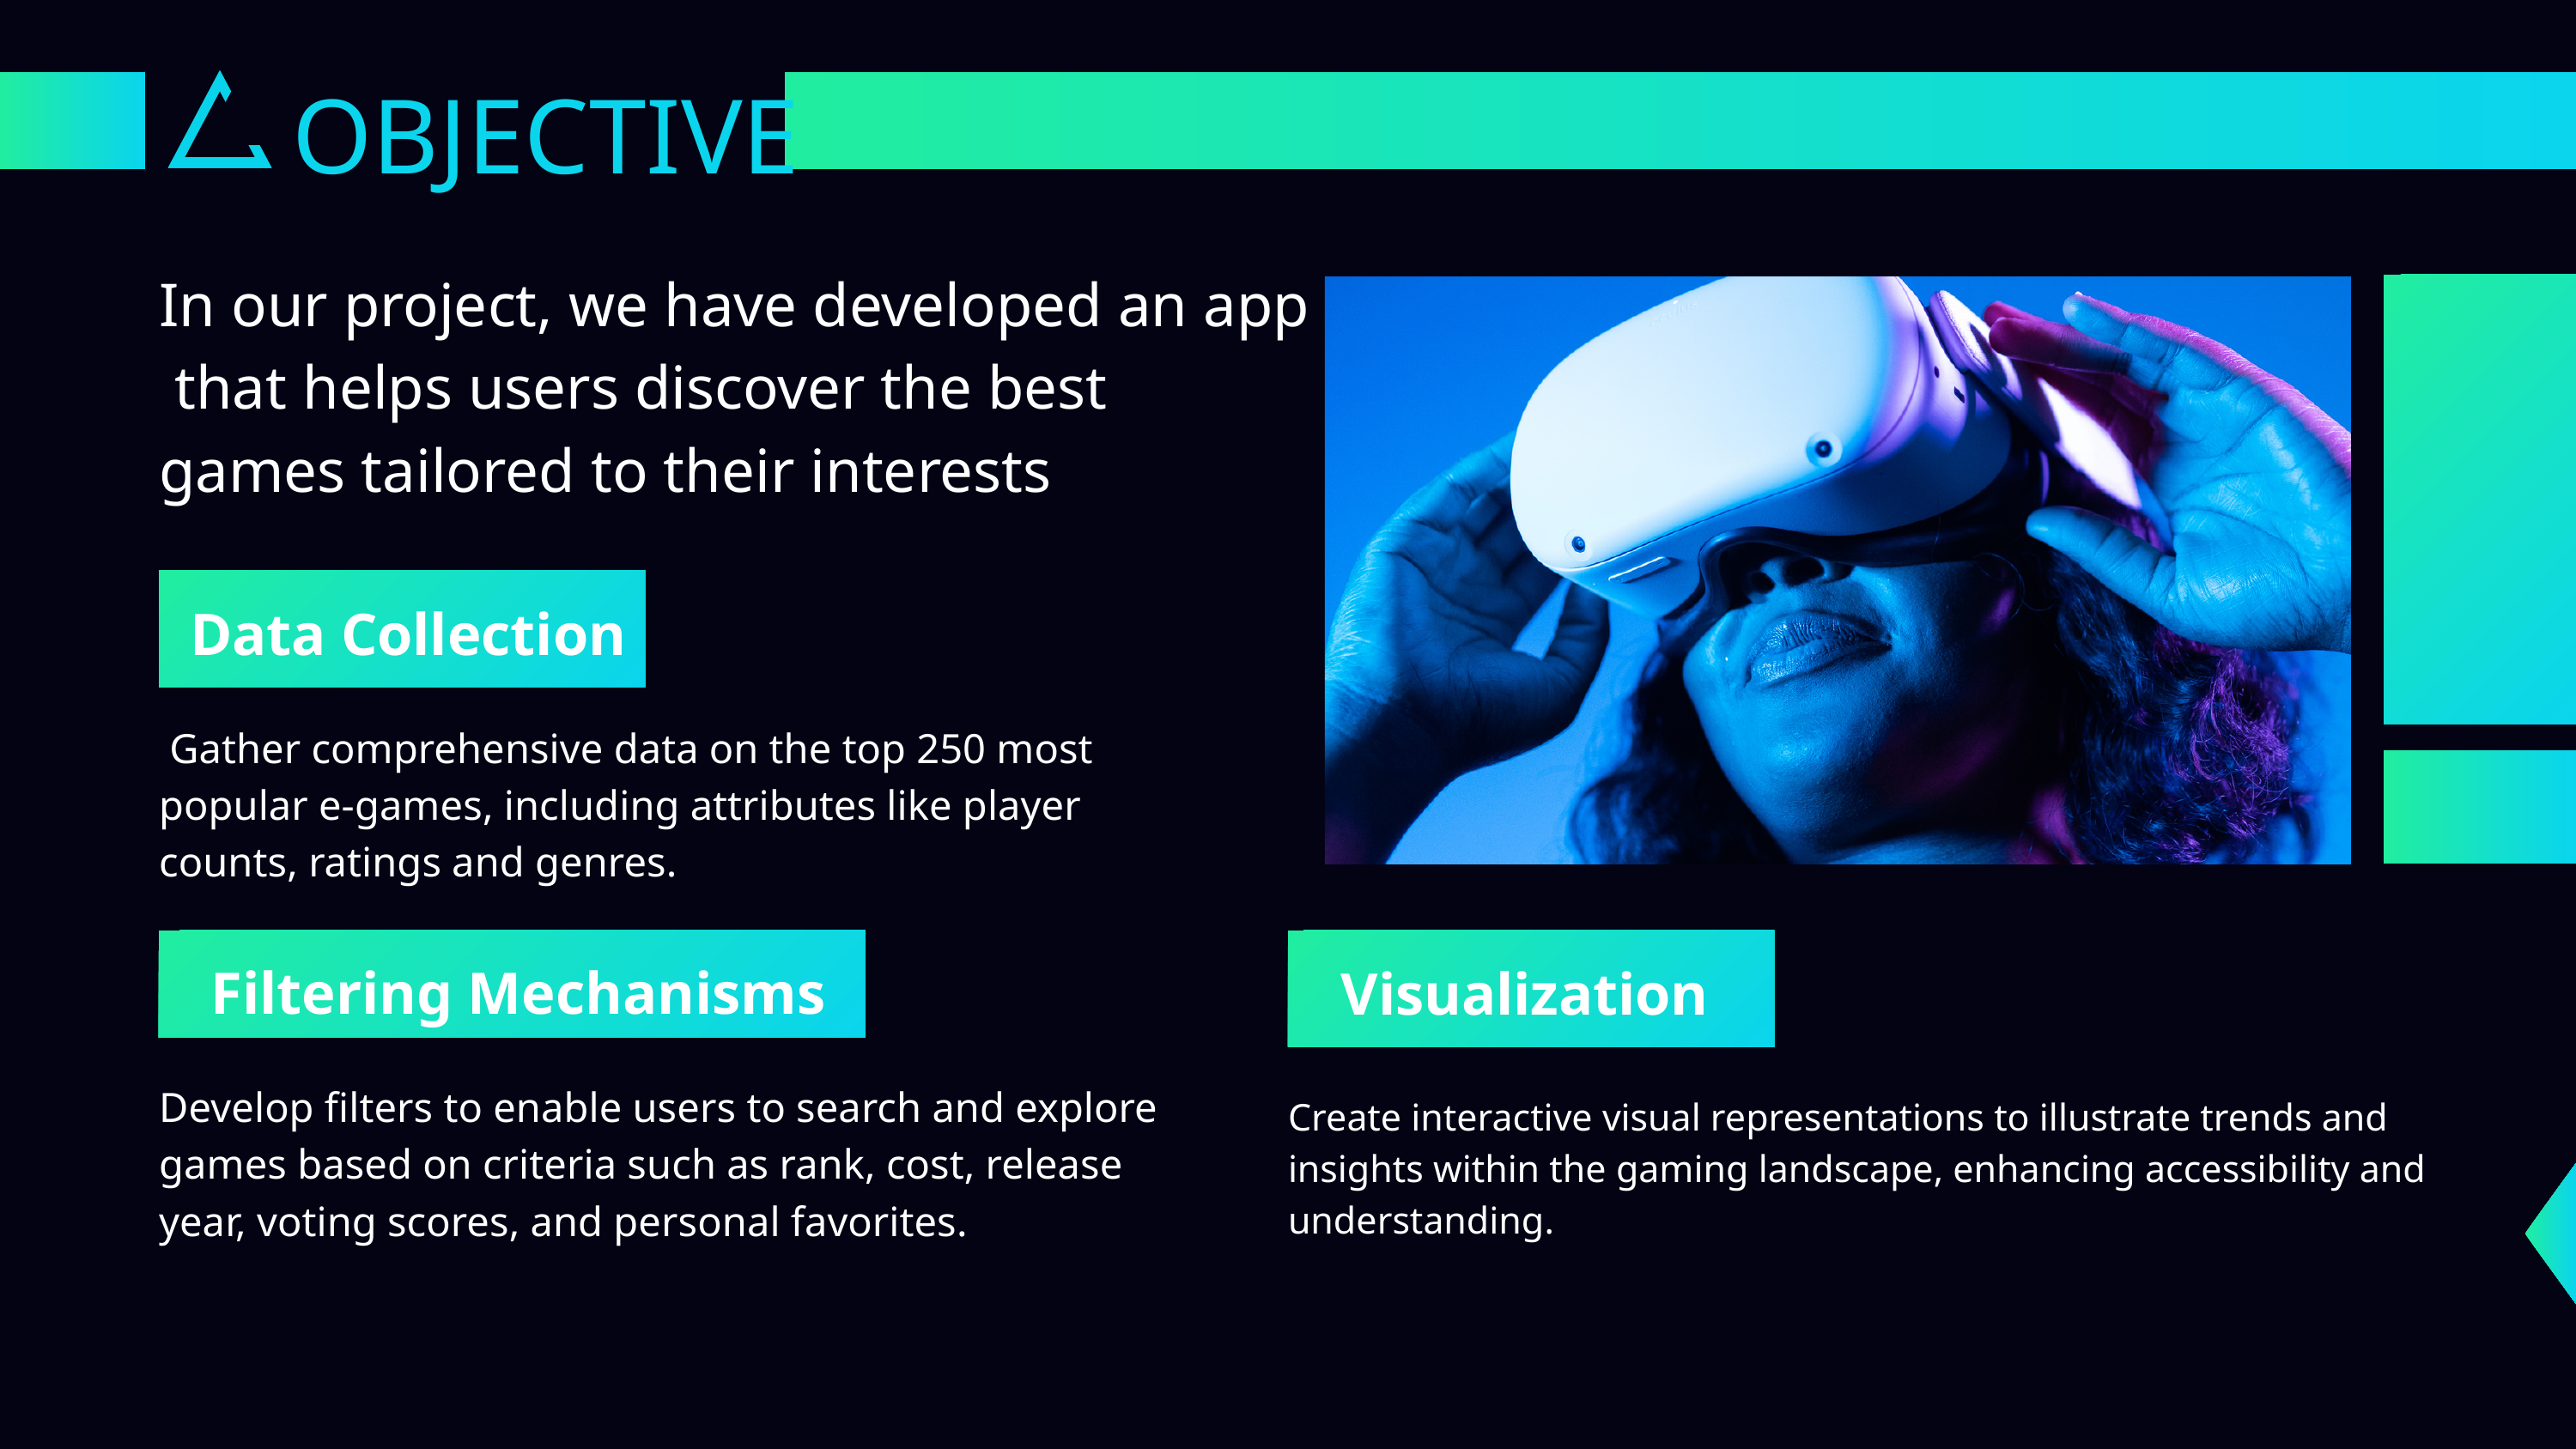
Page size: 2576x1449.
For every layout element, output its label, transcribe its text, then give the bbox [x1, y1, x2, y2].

text_box Create interactive visual representations to illustrate trends and insights within the gaming landscape, enhancing accessibility and understanding. [1288, 1086, 2445, 1242]
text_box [2480, 1207, 2576, 1259]
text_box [2383, 274, 2576, 724]
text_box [2383, 750, 2576, 864]
text_box OBJECTIVE [292, 60, 920, 195]
text_box Develop filters to enable users to search and explore games based on criteria such as rank, cost, release year, voting scores, and personal favorites. [159, 1074, 1186, 1291]
text_box [167, 70, 272, 168]
text_box In our project, we have developed an app that helps users discover the best games tailored to their interests [159, 255, 1341, 504]
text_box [158, 930, 866, 1039]
text_box Gather comprehensive data on the top 250 most popular e-games, including attributes like player counts, ratings and genres. [159, 715, 1186, 932]
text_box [1287, 930, 1775, 1047]
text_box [784, 71, 2576, 169]
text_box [1324, 276, 2352, 864]
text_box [0, 71, 145, 169]
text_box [158, 570, 646, 688]
